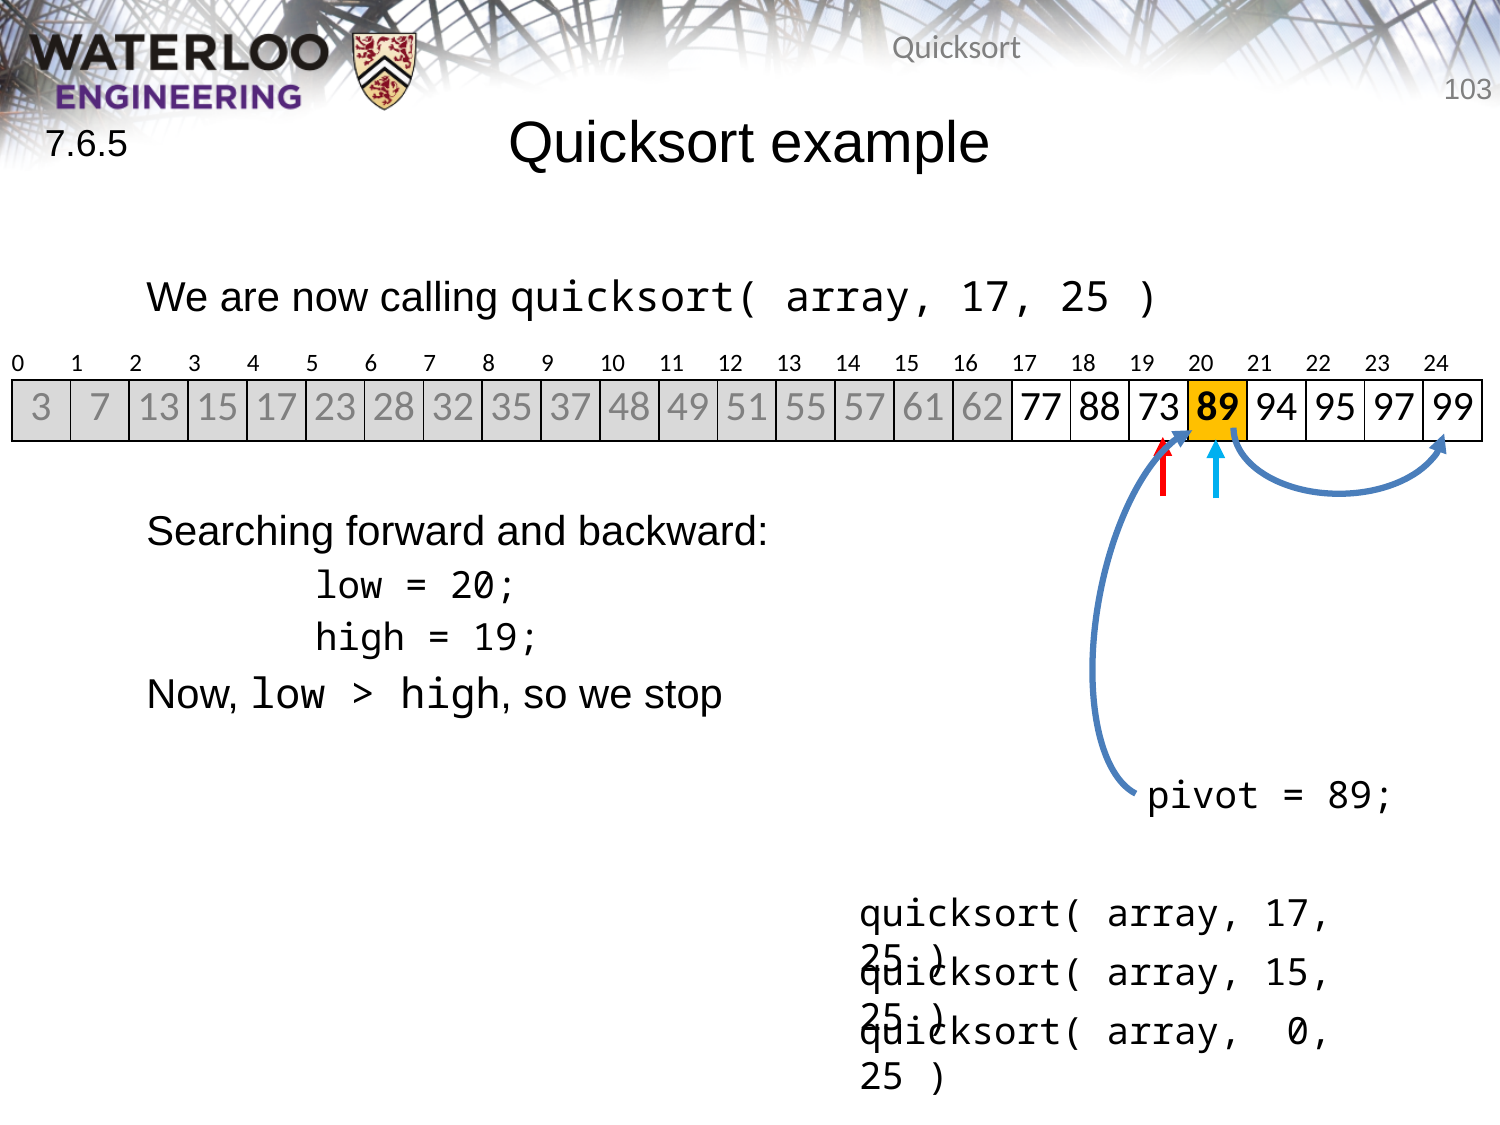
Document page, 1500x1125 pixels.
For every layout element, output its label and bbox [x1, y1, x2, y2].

table_cell [1307, 381, 1364, 429]
table_cell [365, 381, 423, 440]
text_box [1091, 430, 1410, 823]
table_cell [71, 381, 128, 440]
text_box [1232, 427, 1447, 495]
table_cell [954, 381, 1011, 440]
table_cell [307, 381, 364, 440]
table_cell [1071, 381, 1128, 440]
table_cell [1365, 381, 1422, 432]
table_cell [248, 381, 305, 440]
table_cell [660, 381, 717, 440]
table_cell [836, 381, 893, 440]
table_cell [895, 381, 952, 440]
text_box [844, 881, 1447, 1105]
list [74, 262, 1426, 350]
table_cell [424, 381, 481, 440]
table_cell [777, 381, 834, 440]
table_cell [130, 381, 187, 440]
table_cell [1424, 381, 1481, 440]
table_header [12, 350, 1482, 379]
table_cell [1013, 381, 1070, 440]
table_cell [1248, 381, 1305, 427]
table_cell [718, 381, 775, 440]
picture [0, 0, 1500, 1125]
table_cell [601, 381, 658, 440]
title [74, 44, 1426, 233]
table_cell [13, 381, 70, 440]
table_cell [189, 381, 246, 440]
text_box [30, 111, 143, 172]
list [74, 442, 1426, 1006]
table_cell [483, 381, 540, 440]
table_cell [1130, 381, 1187, 440]
table_cell [542, 381, 599, 440]
table_cell [1189, 381, 1246, 440]
